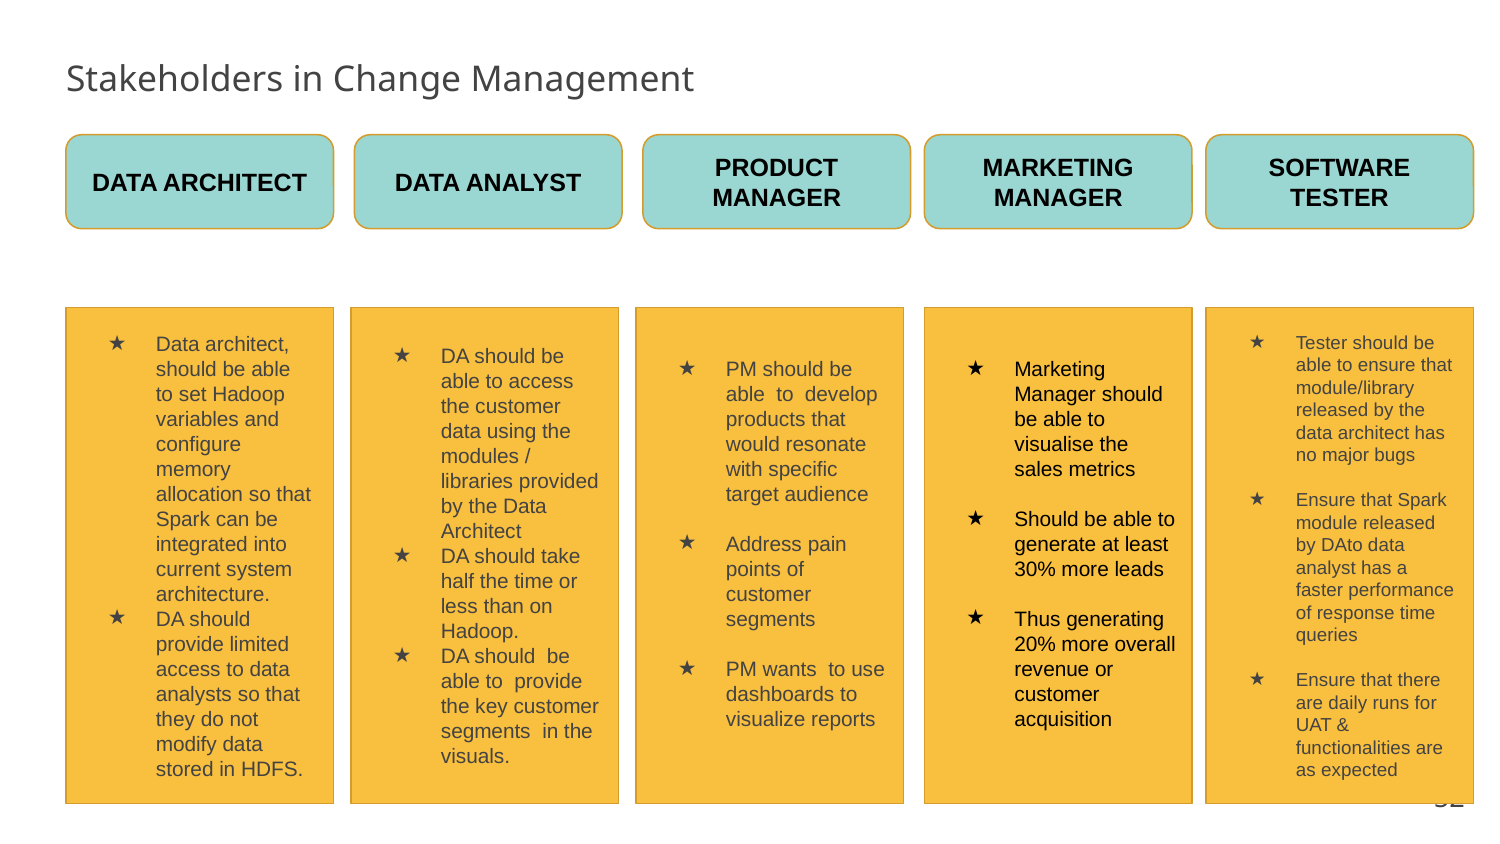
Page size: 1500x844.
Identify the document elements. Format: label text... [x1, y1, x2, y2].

slide_number ‹#› [1389, 764, 1480, 830]
text_box SOFTWARE TESTER [1205, 134, 1474, 229]
text_box DATA ARCHITECT [65, 134, 334, 229]
text_box Data architect, should be able to set Hadoop variables and configure memory allocation so that Spark can be integrated into current system architecture. DA should provide limited access to data analysts so that they do not modify data stored in HDFS. [65, 307, 334, 804]
text_box Marketing Manager should be able to visualise the sales metrics Should be able to generate at least 30% more leads Thus generating 20% more overall revenue or customer acquisition [924, 307, 1192, 804]
text_box PM should be able to develop products that would resonate with specific target audience Address pain points of customer segments PM wants to use dashboards to visualize reports [635, 307, 904, 804]
text_box MARKETING MANAGER [924, 134, 1193, 229]
text_box DATA ANALYST [354, 134, 623, 229]
title Stakeholders in Change Management [51, 40, 1449, 135]
text_box PRODUCT MANAGER [642, 134, 911, 229]
text_box Tester should be able to ensure that module/library released by the data architect has no major bugs Ensure that Spark module released by DAto data analyst has a faster performance of response time queries Ensure that there are daily runs for UAT & functionalities are as expected [1205, 307, 1474, 804]
text_box DA should be able to access the customer data using the modules / libraries provided by the Data Architect DA should take half the time or less than on Hadoop. DA should be able to provide the key customer segments in the visuals. [350, 307, 619, 804]
